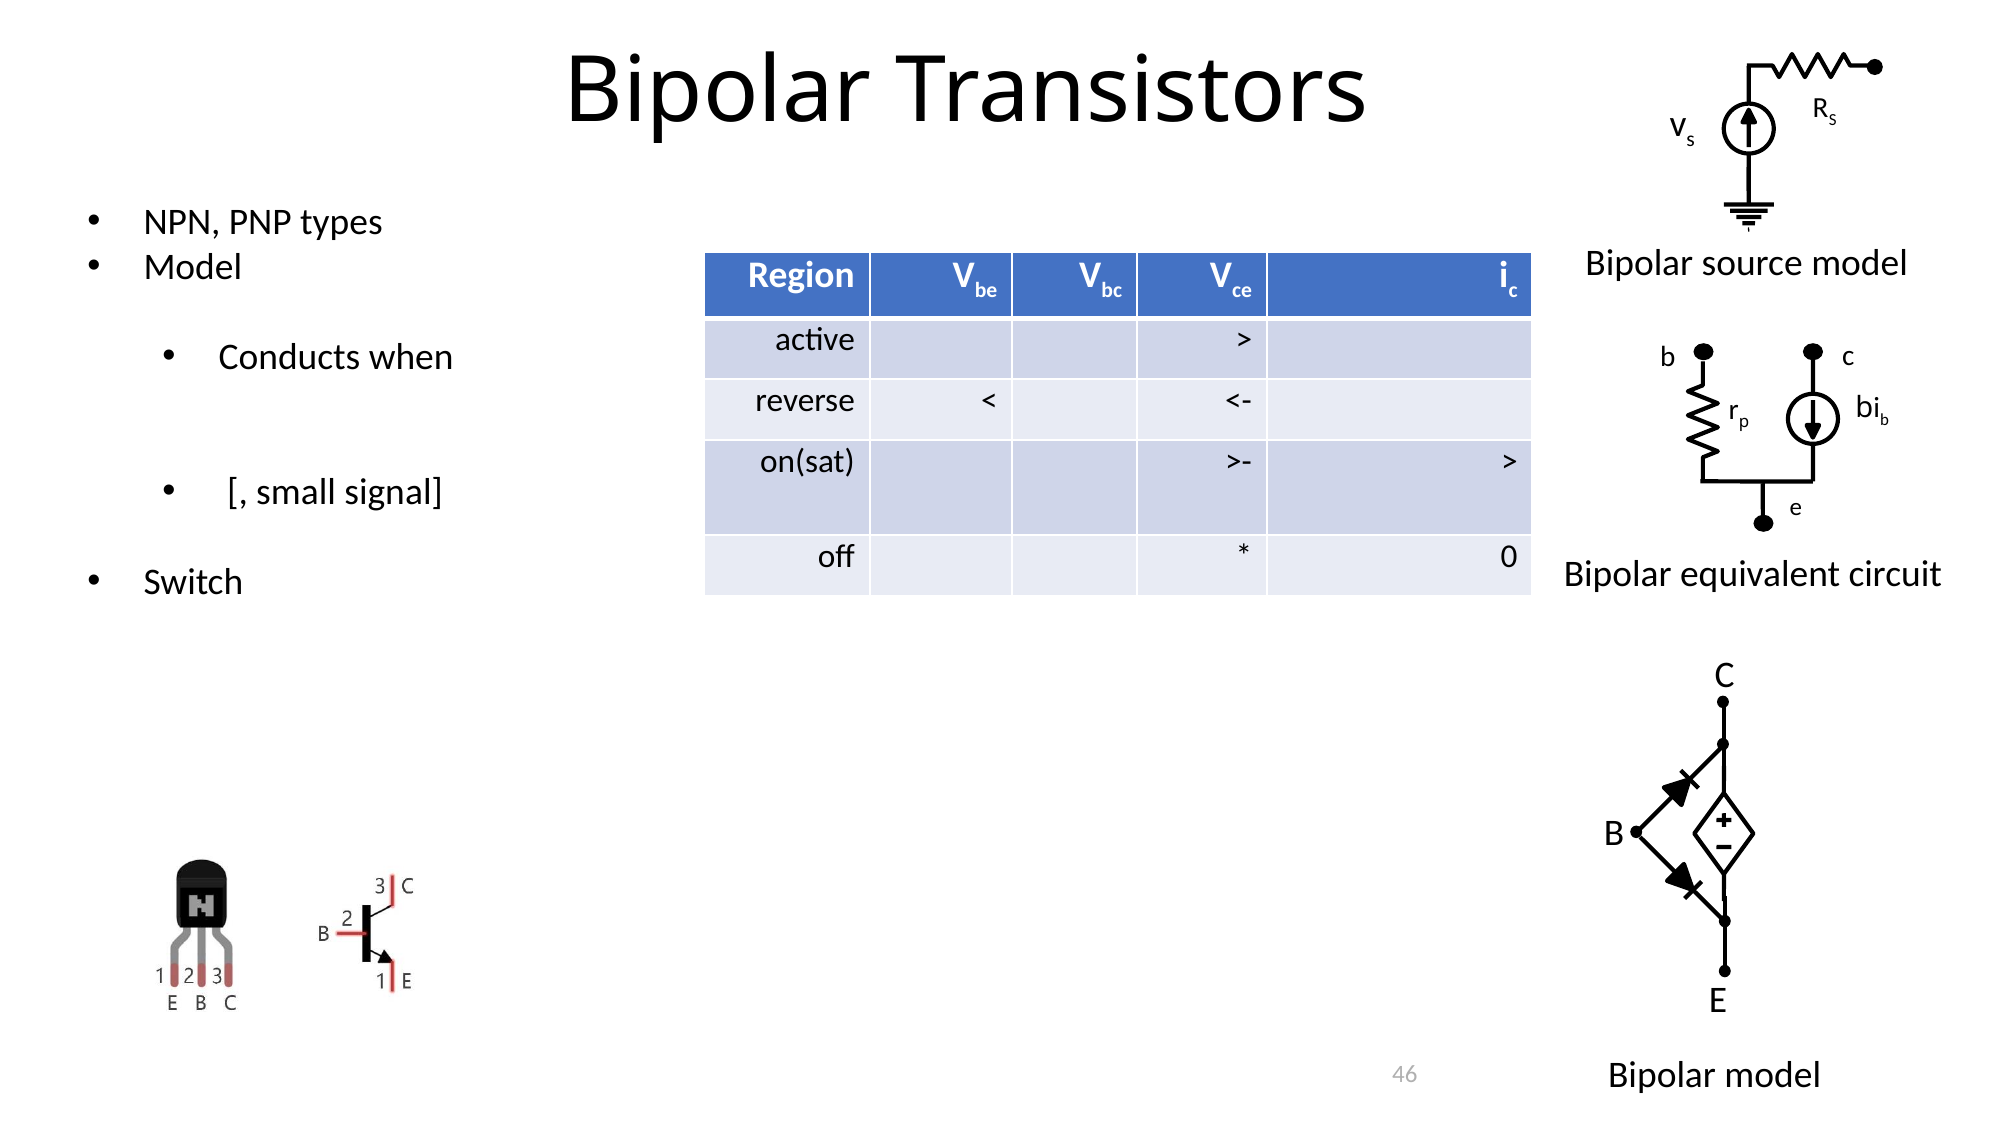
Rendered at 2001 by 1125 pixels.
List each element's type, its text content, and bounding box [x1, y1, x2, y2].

picture [145, 854, 427, 1012]
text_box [1645, 328, 1904, 532]
slide_number 46 [1074, 738, 1425, 1125]
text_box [1653, 53, 1883, 230]
text_box Bipolar Transistors [27, 29, 1882, 140]
text_box Bipolar model [1593, 1042, 1998, 1103]
text_box Bipolar source model [1570, 230, 1976, 290]
text_box Bipolar equivalent circuit [1548, 541, 1985, 602]
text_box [1589, 642, 2000, 1029]
